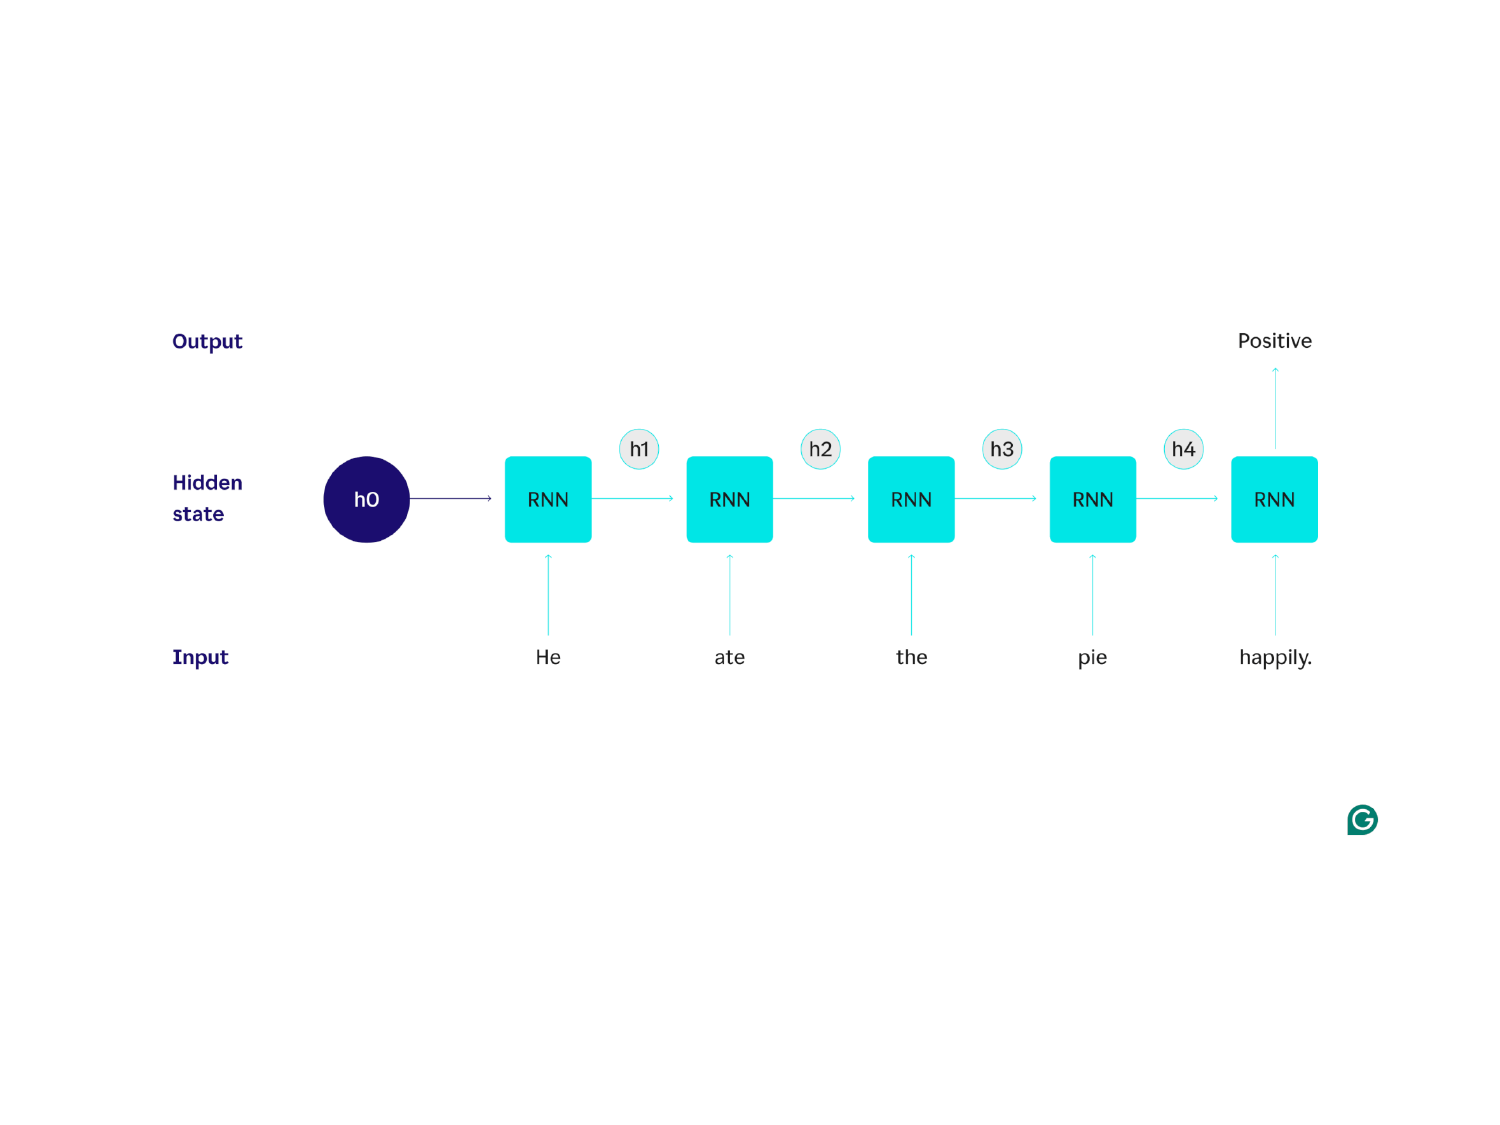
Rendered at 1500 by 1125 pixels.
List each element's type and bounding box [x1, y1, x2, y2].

picture [105, 170, 1409, 865]
